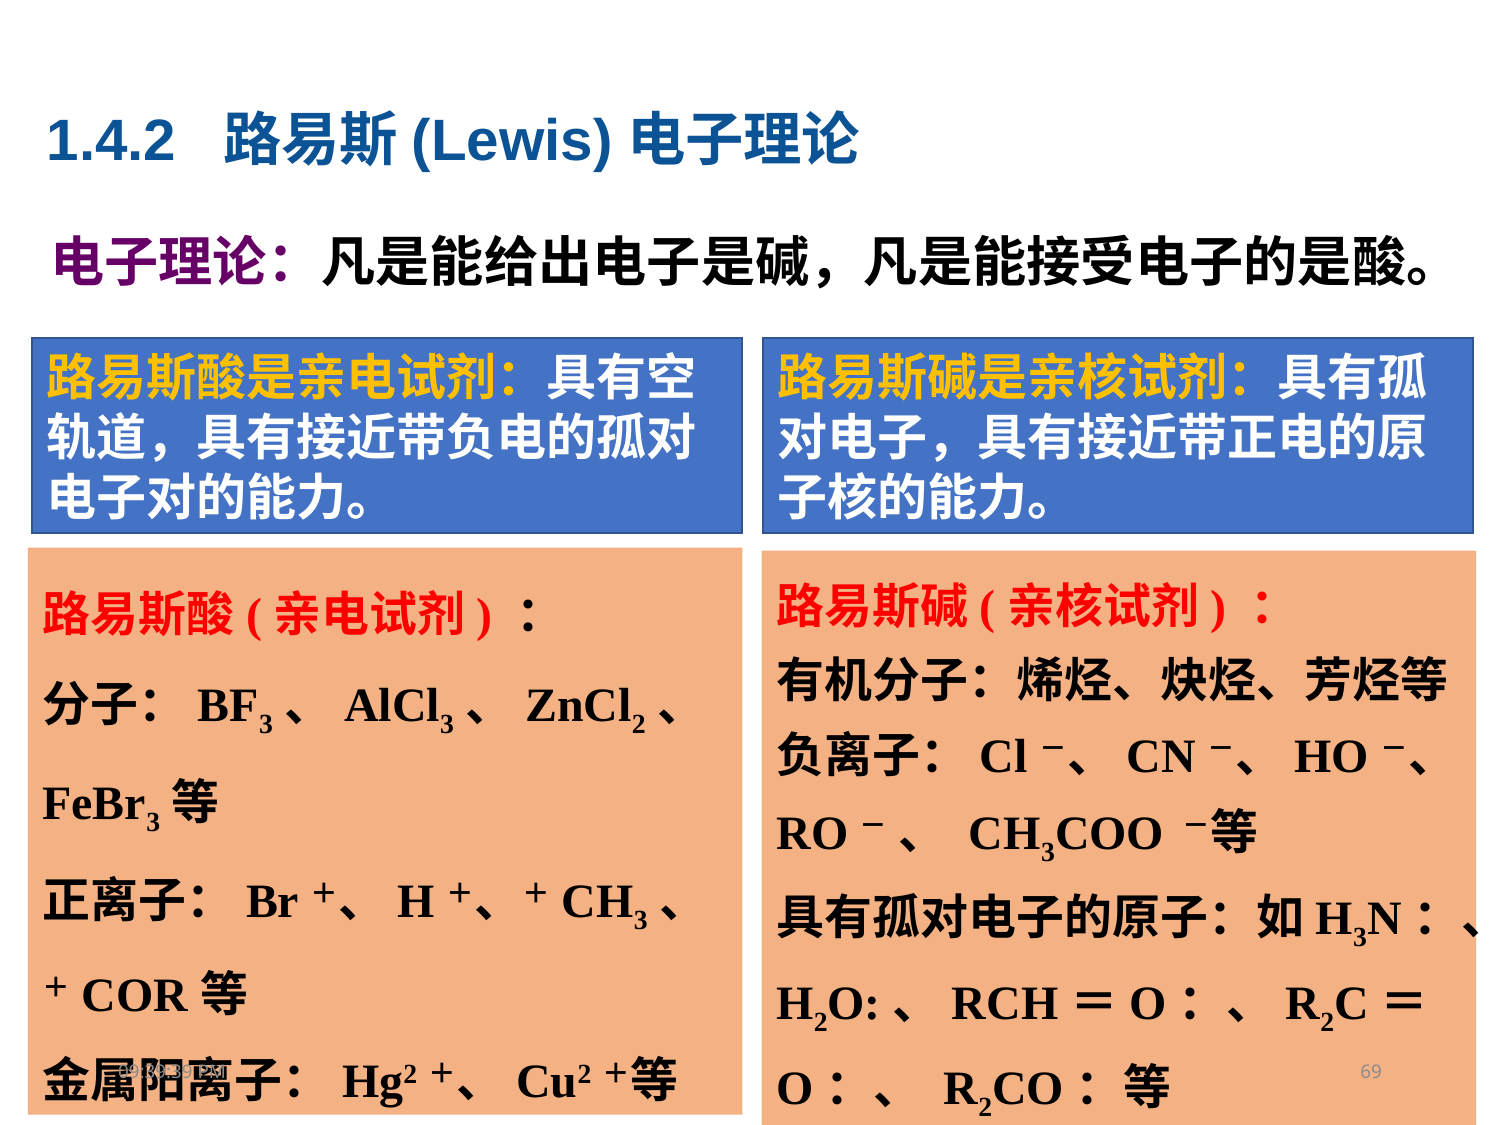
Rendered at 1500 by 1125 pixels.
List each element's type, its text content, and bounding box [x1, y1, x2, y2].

slide_number 69 [1059, 1089, 1397, 1103]
text_box 1.4.2 路易斯(Lewis)电子理论 [31, 95, 1295, 180]
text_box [761, 337, 1477, 1089]
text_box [27, 337, 743, 1086]
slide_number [103, 1086, 441, 1103]
text_box 电子理论：凡是能给出电子是碱，凡是能接受电子的是酸。 [35, 219, 1465, 300]
